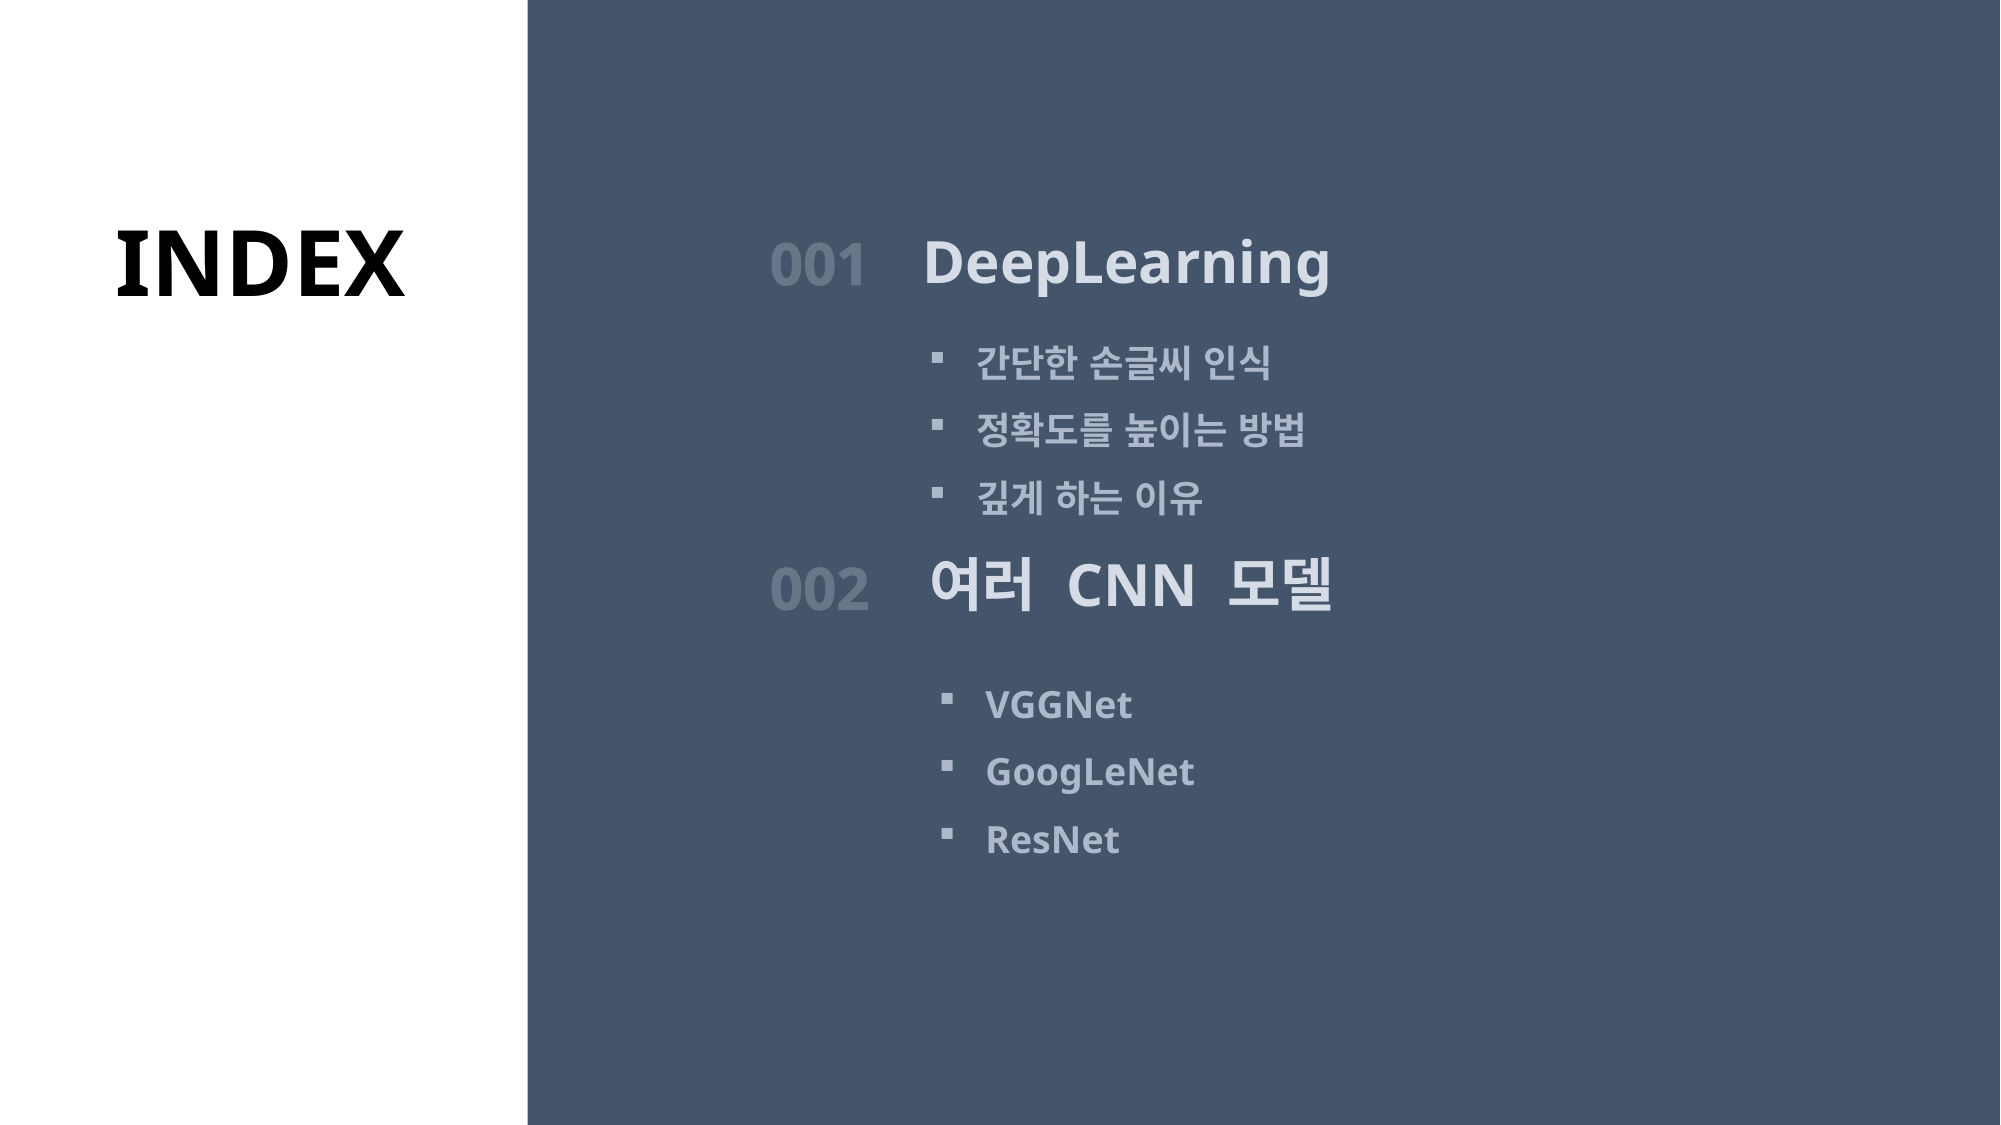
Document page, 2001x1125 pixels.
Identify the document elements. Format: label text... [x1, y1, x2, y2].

text_box [527, 0, 2000, 1125]
text_box 002 [749, 541, 905, 632]
text_box INDEX [95, 194, 427, 325]
text_box 간단한 손글씨 인식 정확도를 높이는 방법 깊게 하는 이유 [909, 307, 1431, 531]
text_box 여러 CNN 모델 [909, 538, 1355, 629]
text_box DeepLearning [902, 215, 1352, 306]
text_box 001 [749, 216, 905, 307]
text_box VGGNet GoogLeNet ResNet [918, 648, 1216, 871]
